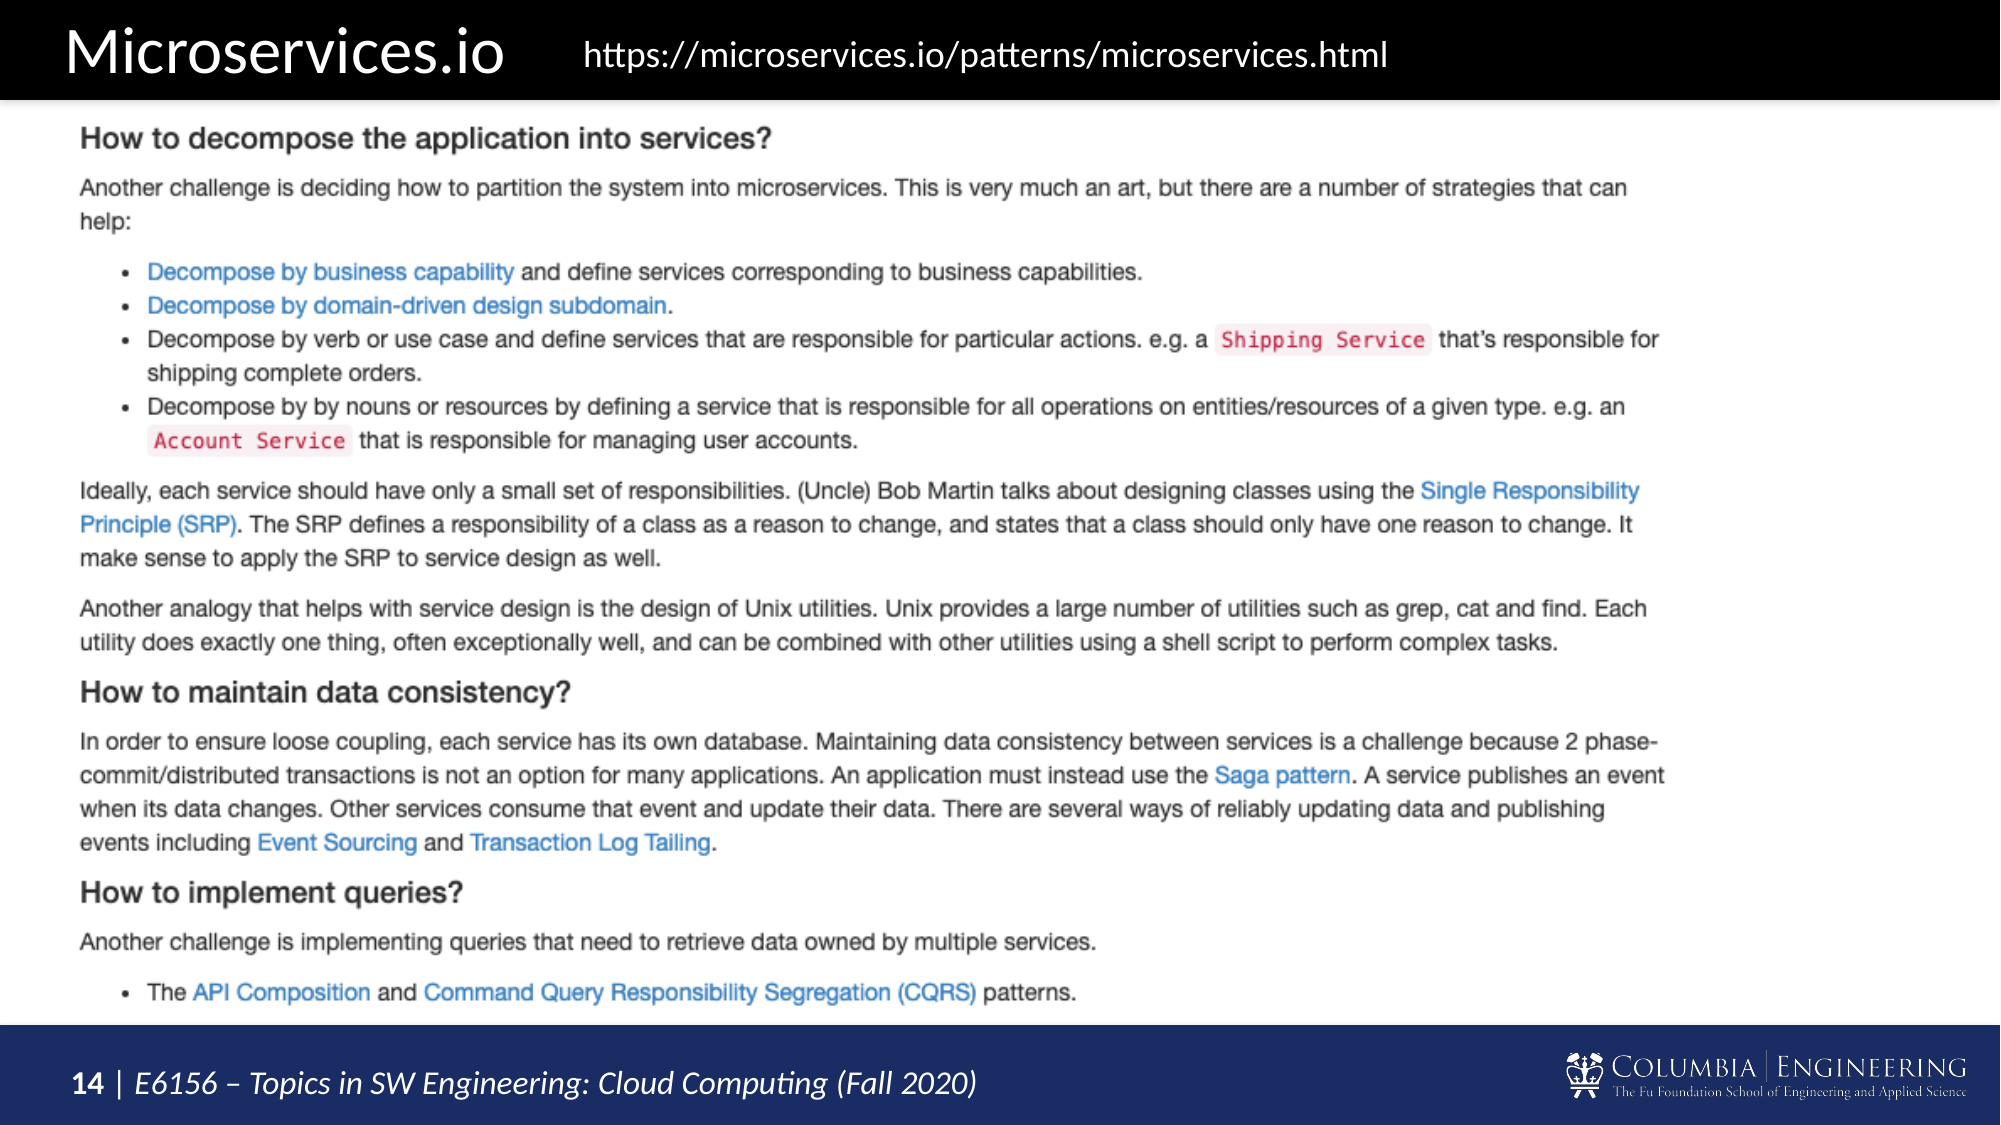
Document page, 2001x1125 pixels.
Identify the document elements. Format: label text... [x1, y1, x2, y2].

text_box Microservices.io [49, 0, 1540, 95]
text_box [0, 1025, 2000, 1125]
text_box https://microservices.io/patterns/microservices.html [568, 22, 1405, 83]
text_box 14 | E6156 – Topics in SW Engineering: Cloud Computing (Fall 2020) [55, 1027, 1540, 1109]
text_box [0, 0, 2000, 100]
picture [1566, 1050, 1967, 1100]
picture [55, 112, 1685, 1021]
